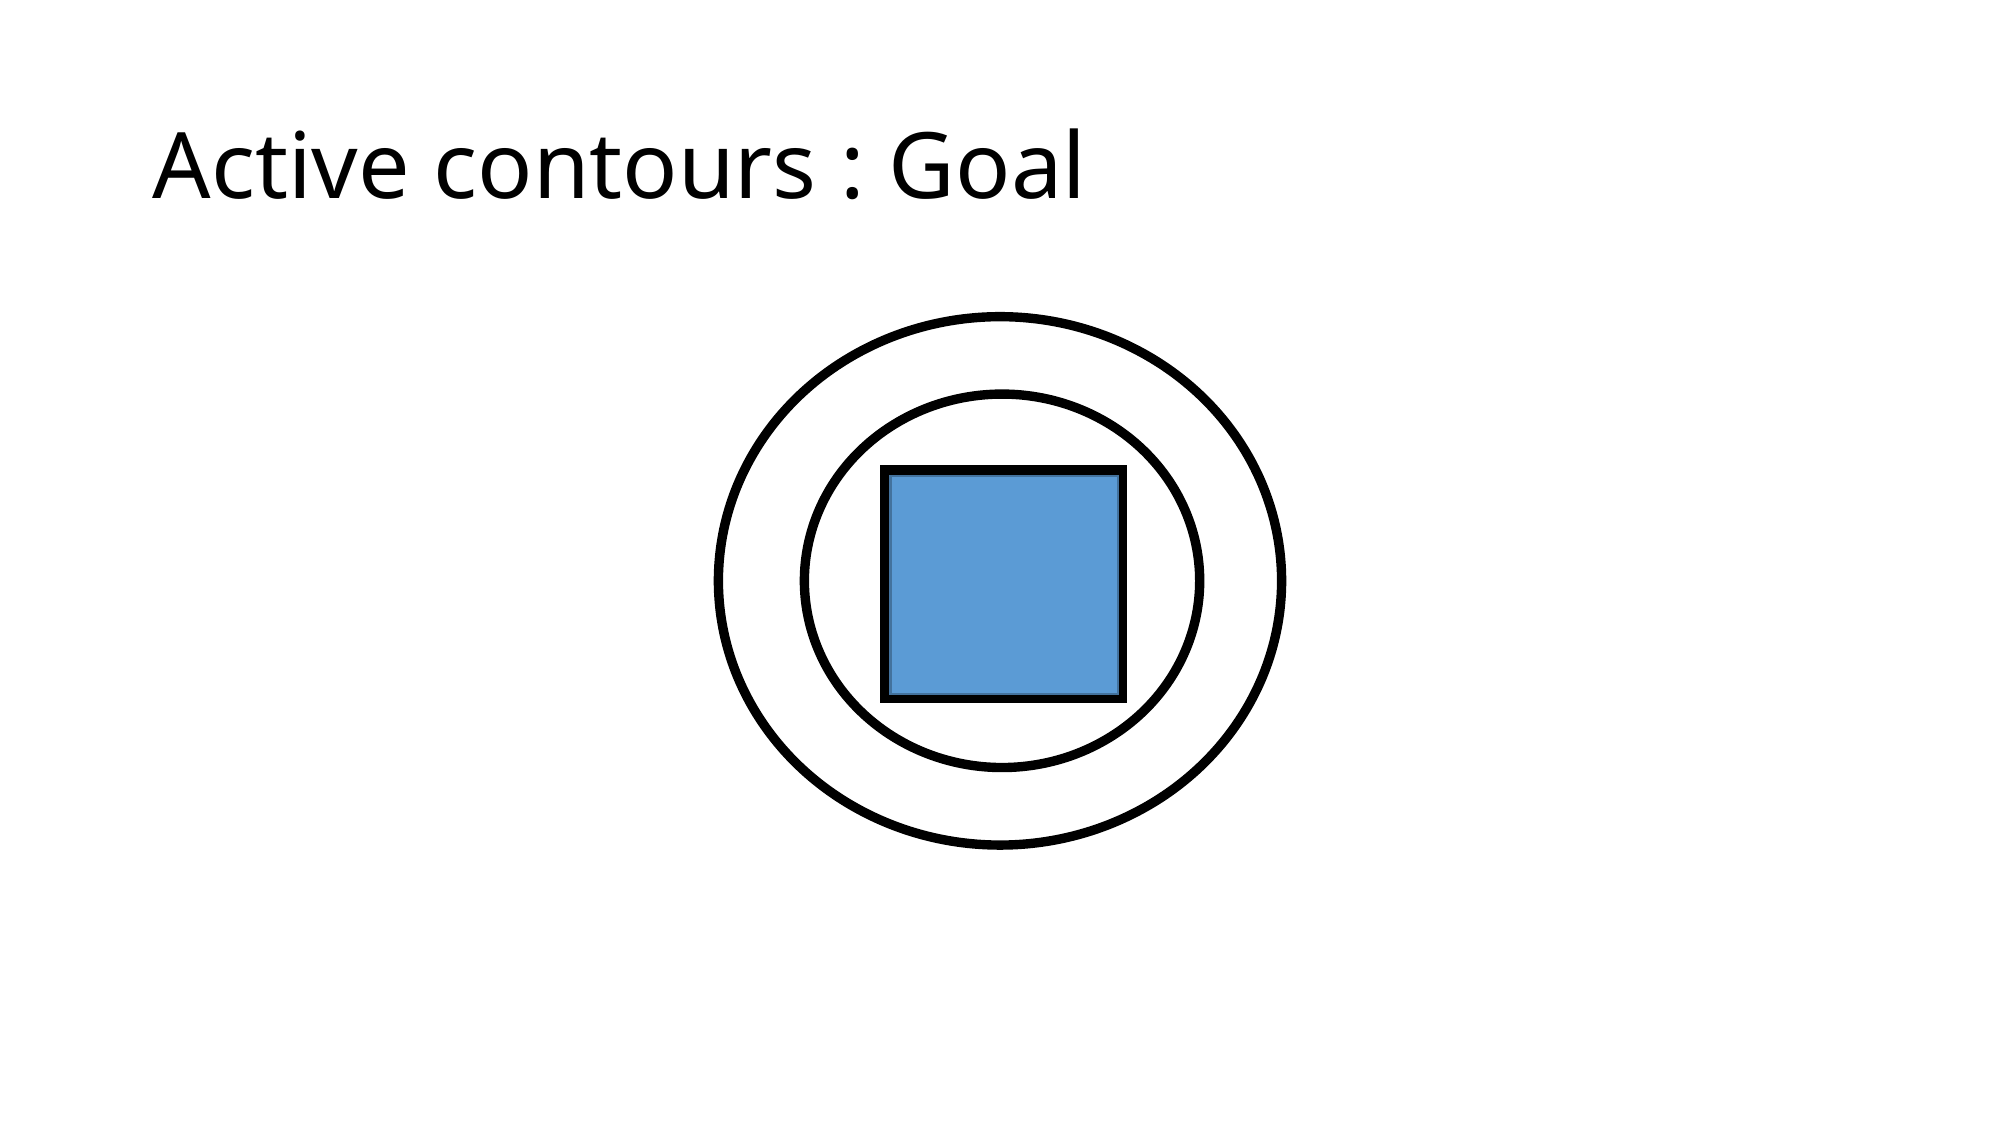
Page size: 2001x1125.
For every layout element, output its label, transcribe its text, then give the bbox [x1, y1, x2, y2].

text_box [803, 393, 1201, 769]
title Active contours : Goal [137, 59, 1863, 278]
text_box [885, 470, 1121, 698]
text_box [717, 315, 1283, 847]
text_box [889, 475, 1119, 695]
